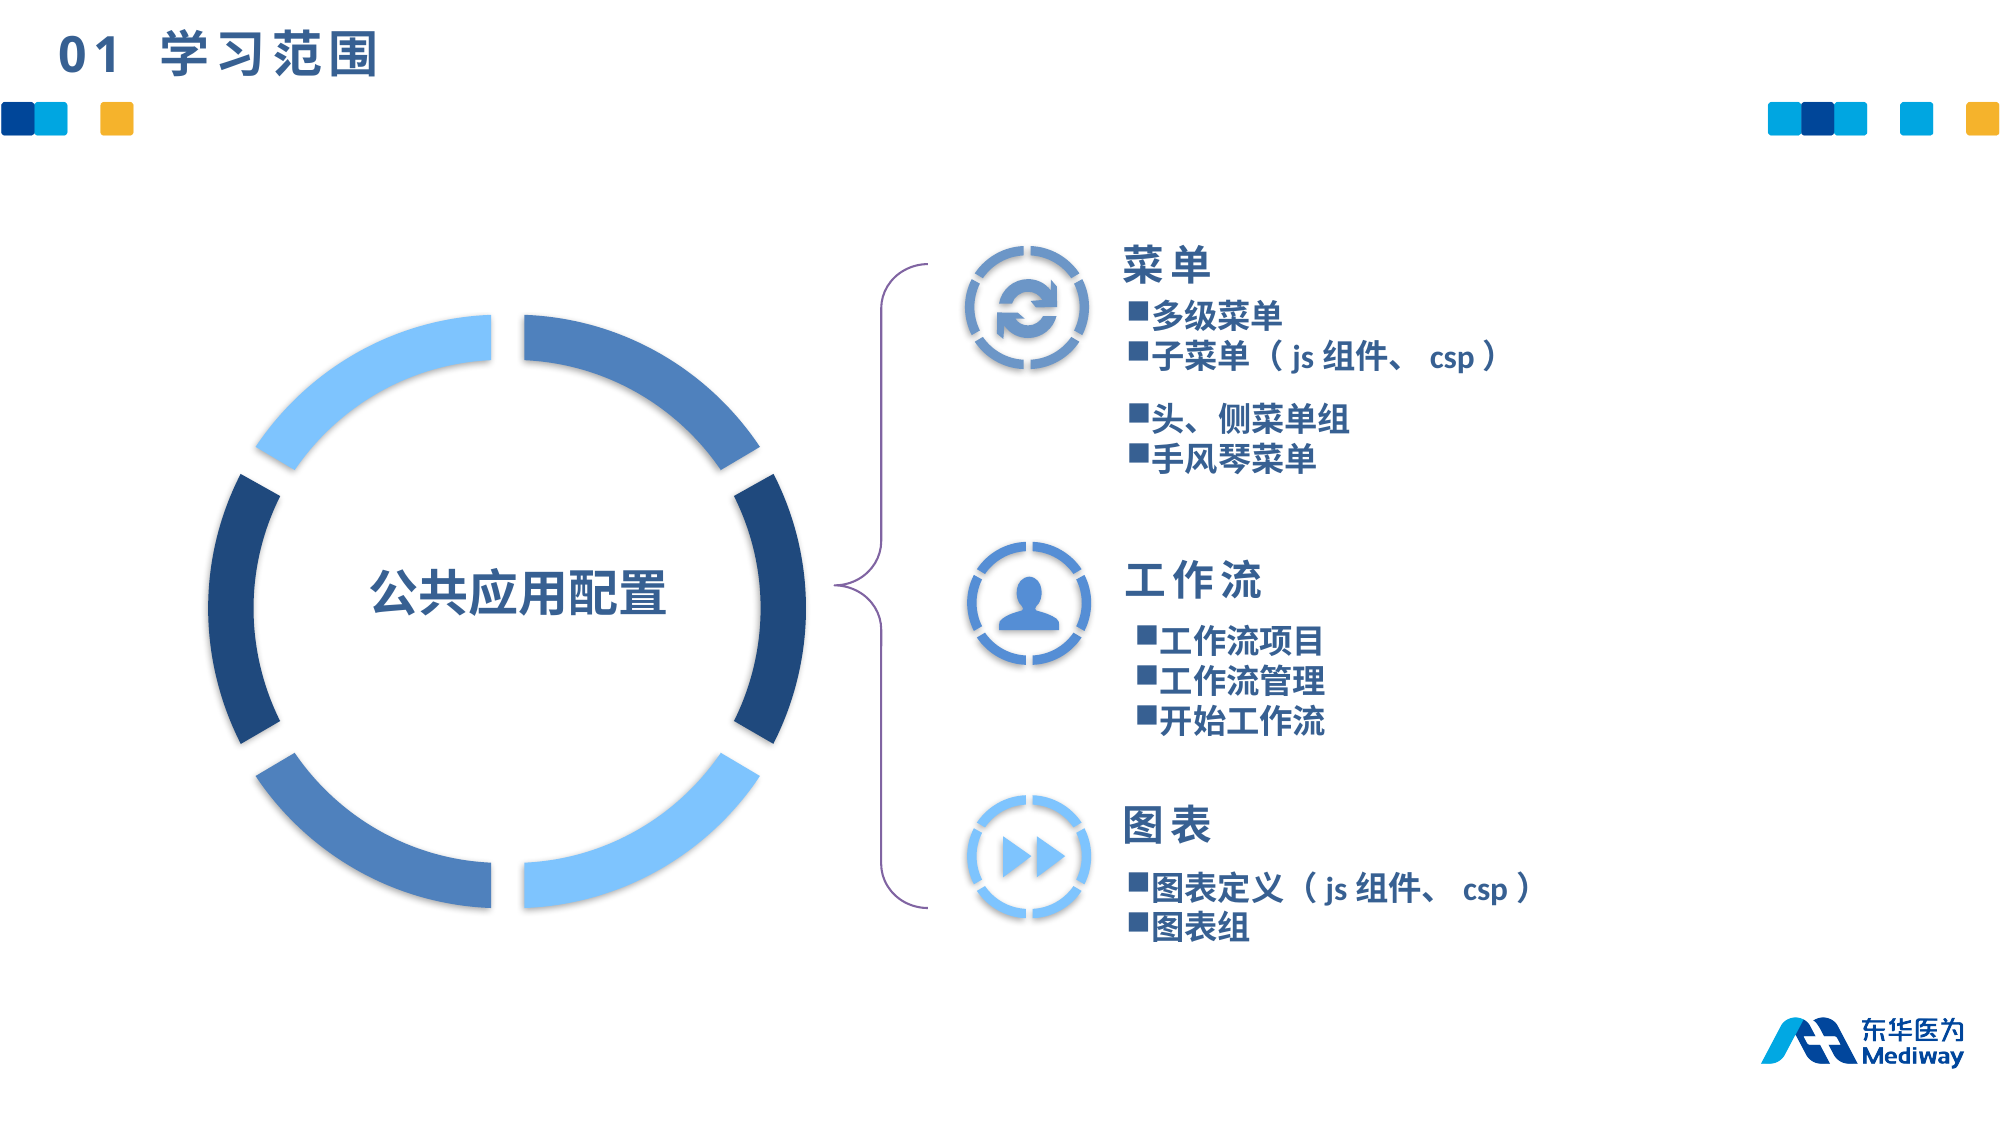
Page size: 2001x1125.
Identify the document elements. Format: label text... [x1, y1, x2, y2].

text_box 头、侧菜单组 手风琴菜单 [1111, 390, 1479, 486]
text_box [172, 314, 842, 909]
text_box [959, 795, 1099, 919]
text_box 图表 [1107, 791, 1468, 850]
text_box 菜单 [1107, 231, 1468, 290]
picture [1758, 1011, 1971, 1070]
text_box 多级菜单 子菜单（js组件、csp） [1111, 288, 1575, 380]
text_box 工作流项目 工作流管理 开始工作流 [1119, 612, 1487, 748]
text_box 01 学习范围 [43, 15, 1575, 102]
text_box [846, 263, 928, 909]
picture [0, 81, 2001, 157]
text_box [957, 245, 1097, 370]
text_box 图表定义（js组件、csp） 图表组 [1111, 859, 1634, 954]
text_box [959, 541, 1099, 666]
text_box 工作流 [1109, 546, 1470, 605]
